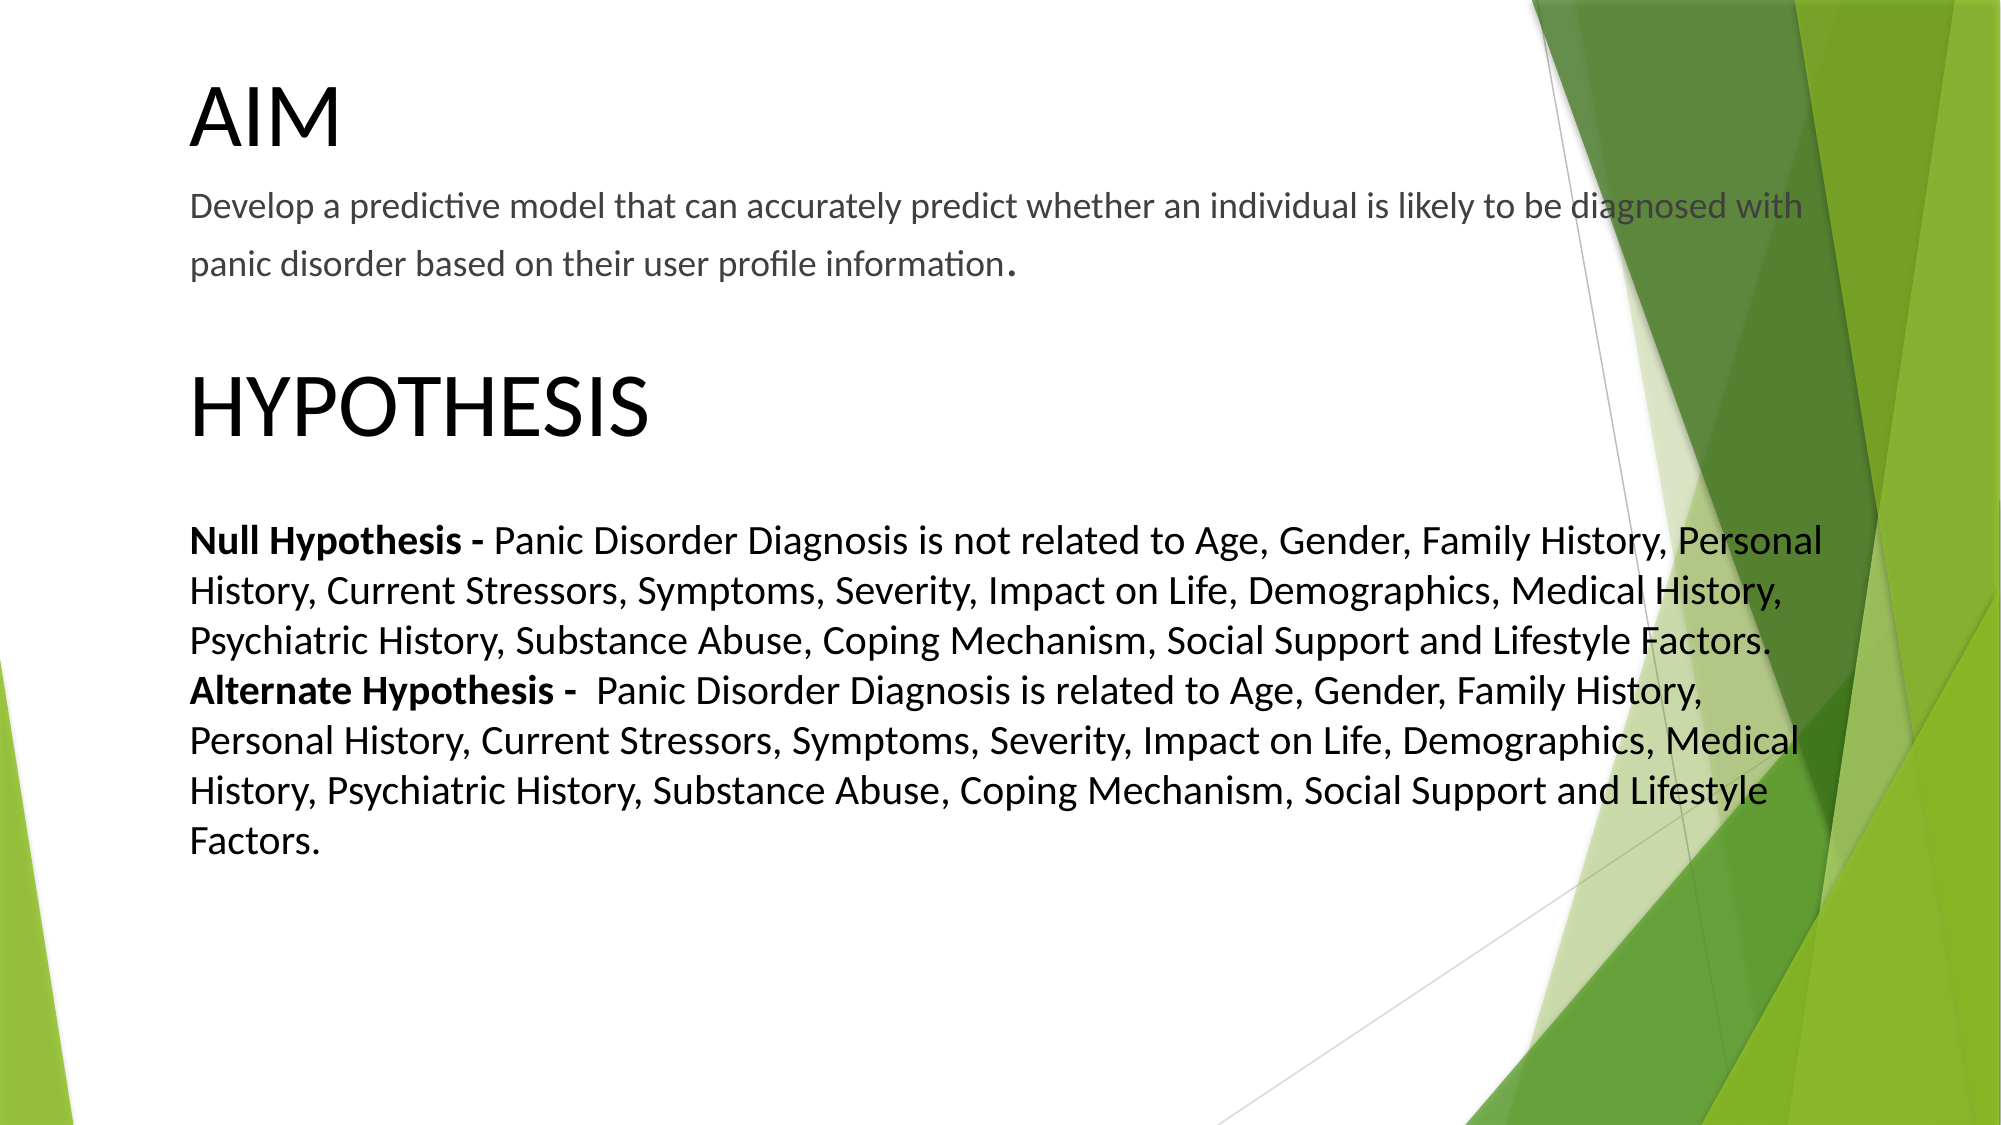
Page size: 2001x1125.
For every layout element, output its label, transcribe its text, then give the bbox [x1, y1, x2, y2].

list Develop a predictive model that can accurately predict whether an individual is likely to be diagnosed with panic disorder based on their user profile information. [174, 173, 1825, 316]
text_box AIM [174, 47, 1848, 173]
text_box Null Hypothesis - Panic Disorder Diagnosis is not related to Age, Gender, Family History, Personal History, Current Stressors, Symptoms, Severity, Impact on Life, Demographics, Medical History, Psychiatric History, Substance Abuse, Coping Mechanism, Social Support and Lifestyle Factors. Alternate Hypothesis - Panic Disorder Diagnosis is related to Age, Gender, Family History, Personal History, Current Stressors, Symptoms, Severity, Impact on Life, Demographics, Medical History, Psychiatric History, Substance Abuse, Coping Mechanism, Social Support and Lifestyle Factors. [174, 505, 1856, 931]
text_box HYPOTHESIS [174, 337, 1825, 463]
